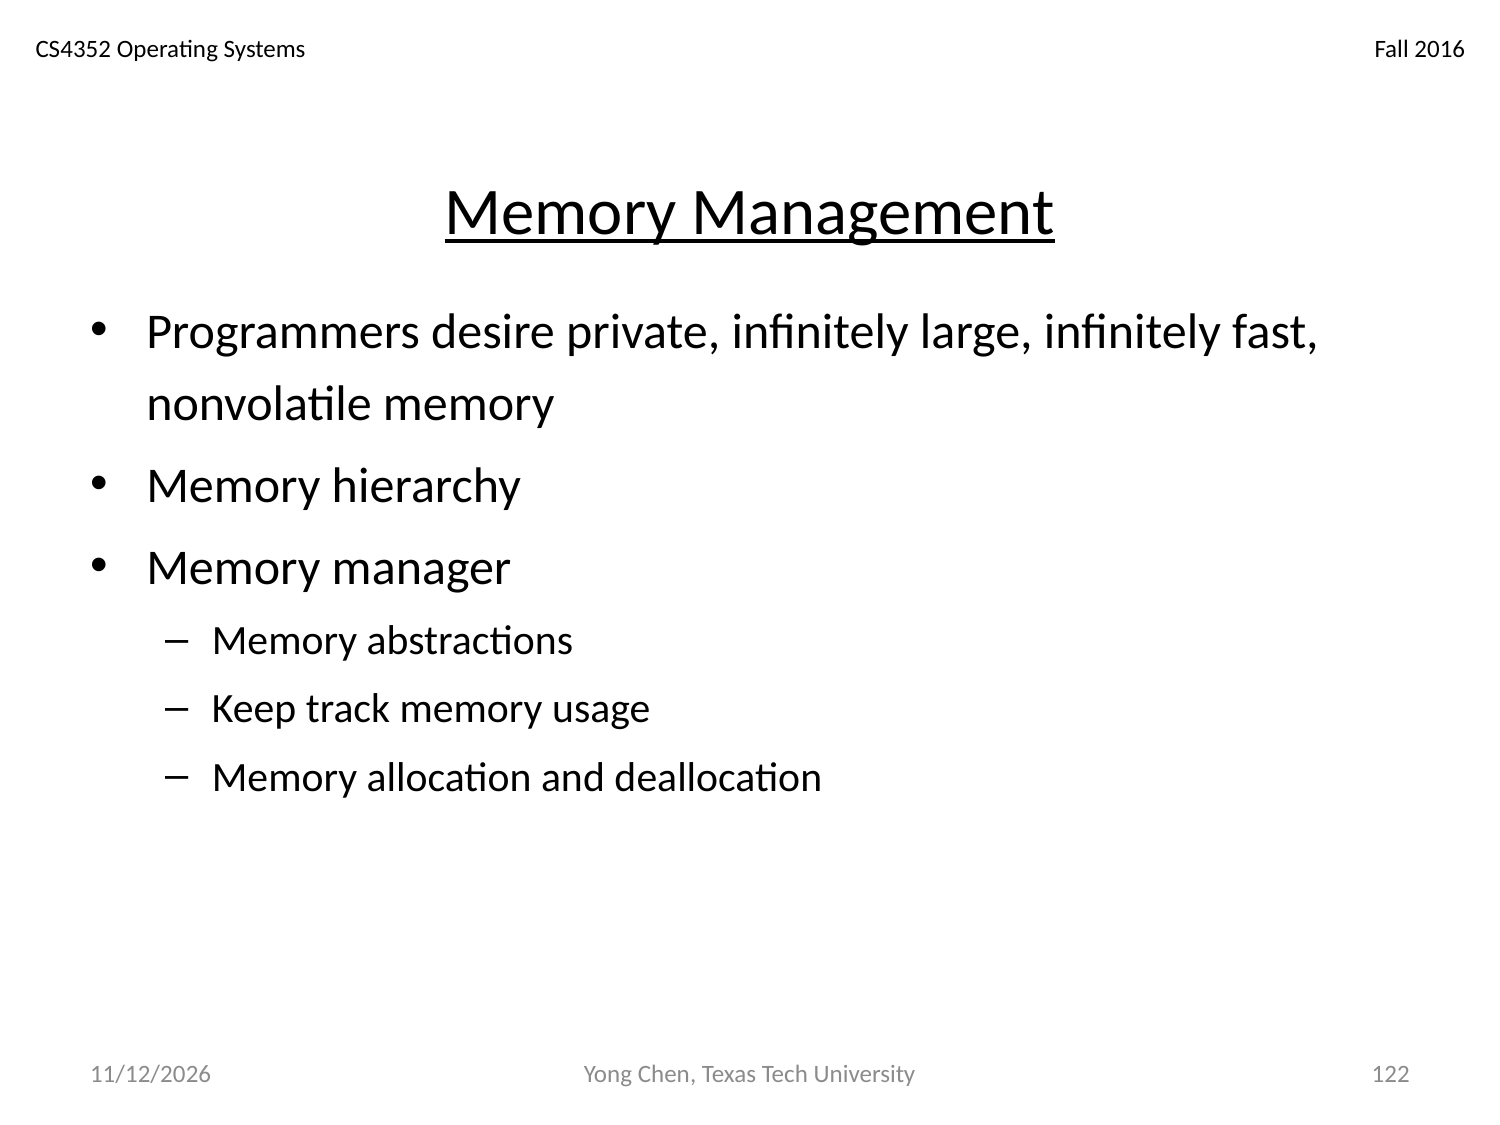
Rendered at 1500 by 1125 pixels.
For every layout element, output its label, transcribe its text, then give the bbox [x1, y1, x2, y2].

list Programmers desire private, infinitely large, infinitely fast, nonvolatile memory Memory hierarchy Memory manager Memory abstractions Keep track memory usage Memory allocation and deallocation [75, 279, 1425, 1029]
footer Yong Chen, Texas Tech University [512, 1042, 988, 1103]
slide_number 122 [1074, 1042, 1425, 1103]
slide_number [75, 1042, 425, 1103]
title Memory Management [75, 160, 1425, 263]
